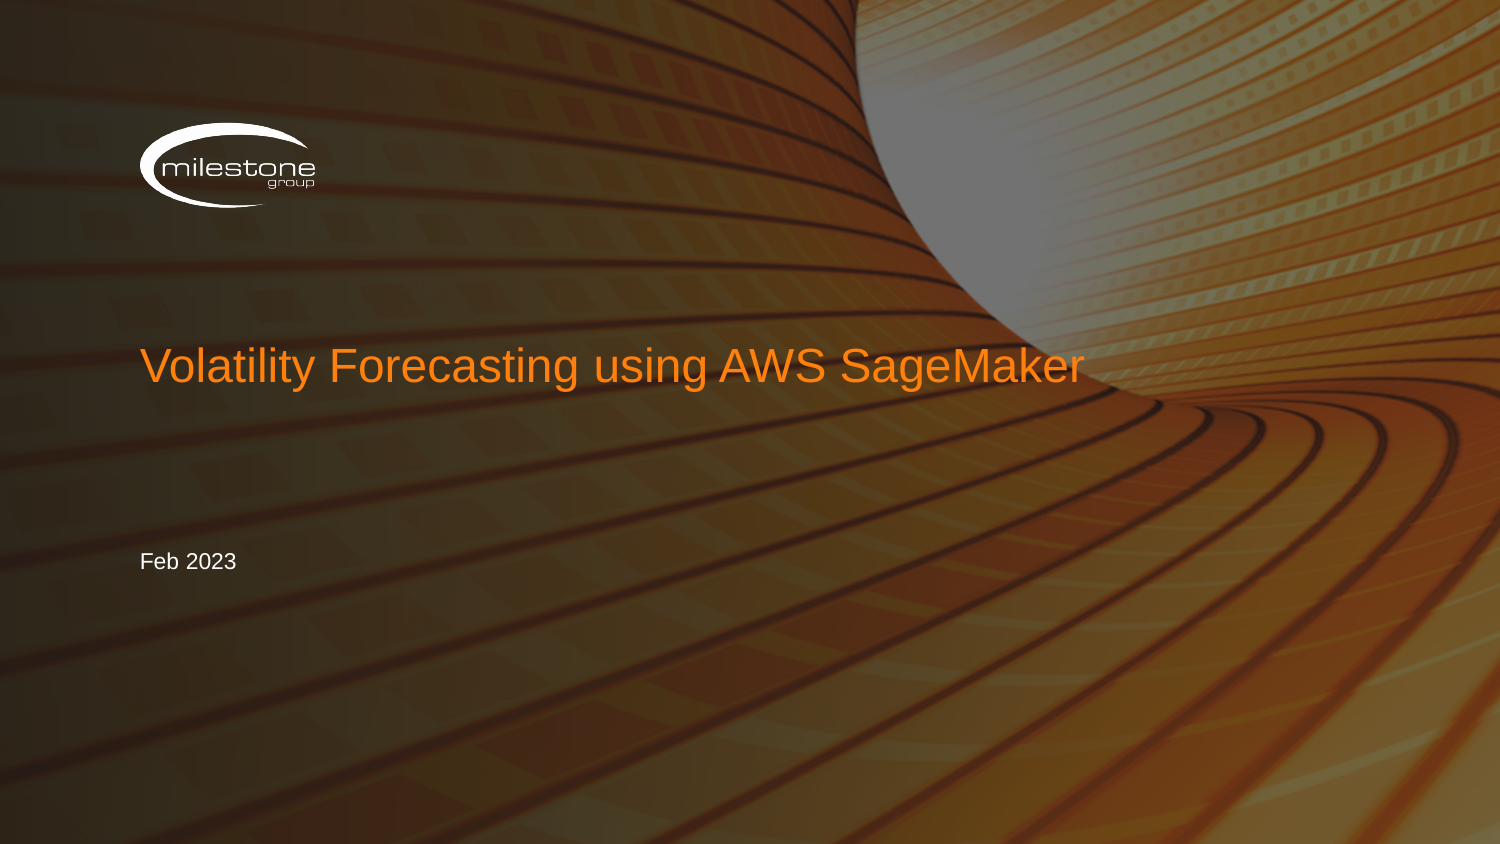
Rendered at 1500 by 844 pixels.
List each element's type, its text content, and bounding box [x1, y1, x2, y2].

picture [0, 0, 1500, 844]
text_box Volatility Forecasting using AWS SageMaker [125, 327, 1140, 400]
text_box Feb 2023 [125, 539, 631, 582]
